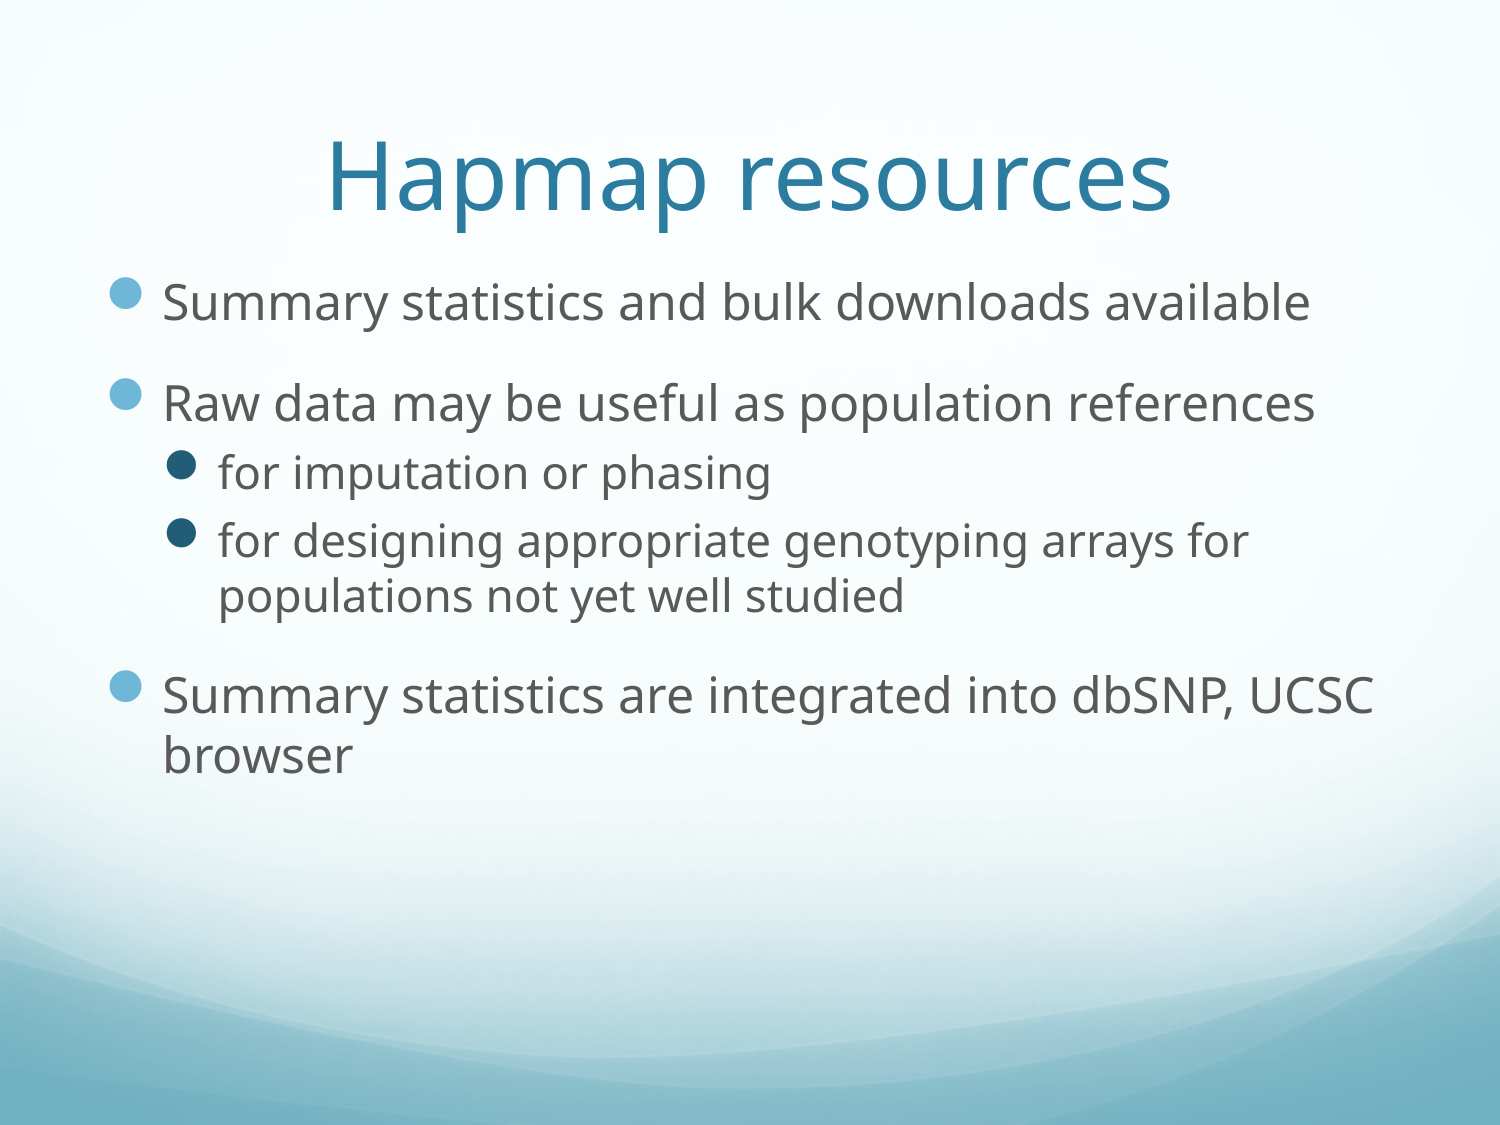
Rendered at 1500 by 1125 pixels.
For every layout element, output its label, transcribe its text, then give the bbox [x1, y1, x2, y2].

list Summary statistics and bulk downloads available Raw data may be useful as population references for imputation or phasing for designing appropriate genotyping arrays for populations not yet well studied Summary statistics are integrated into dbSNP, UCSC browser [90, 262, 1410, 975]
title Hapmap resources [90, 17, 1410, 237]
